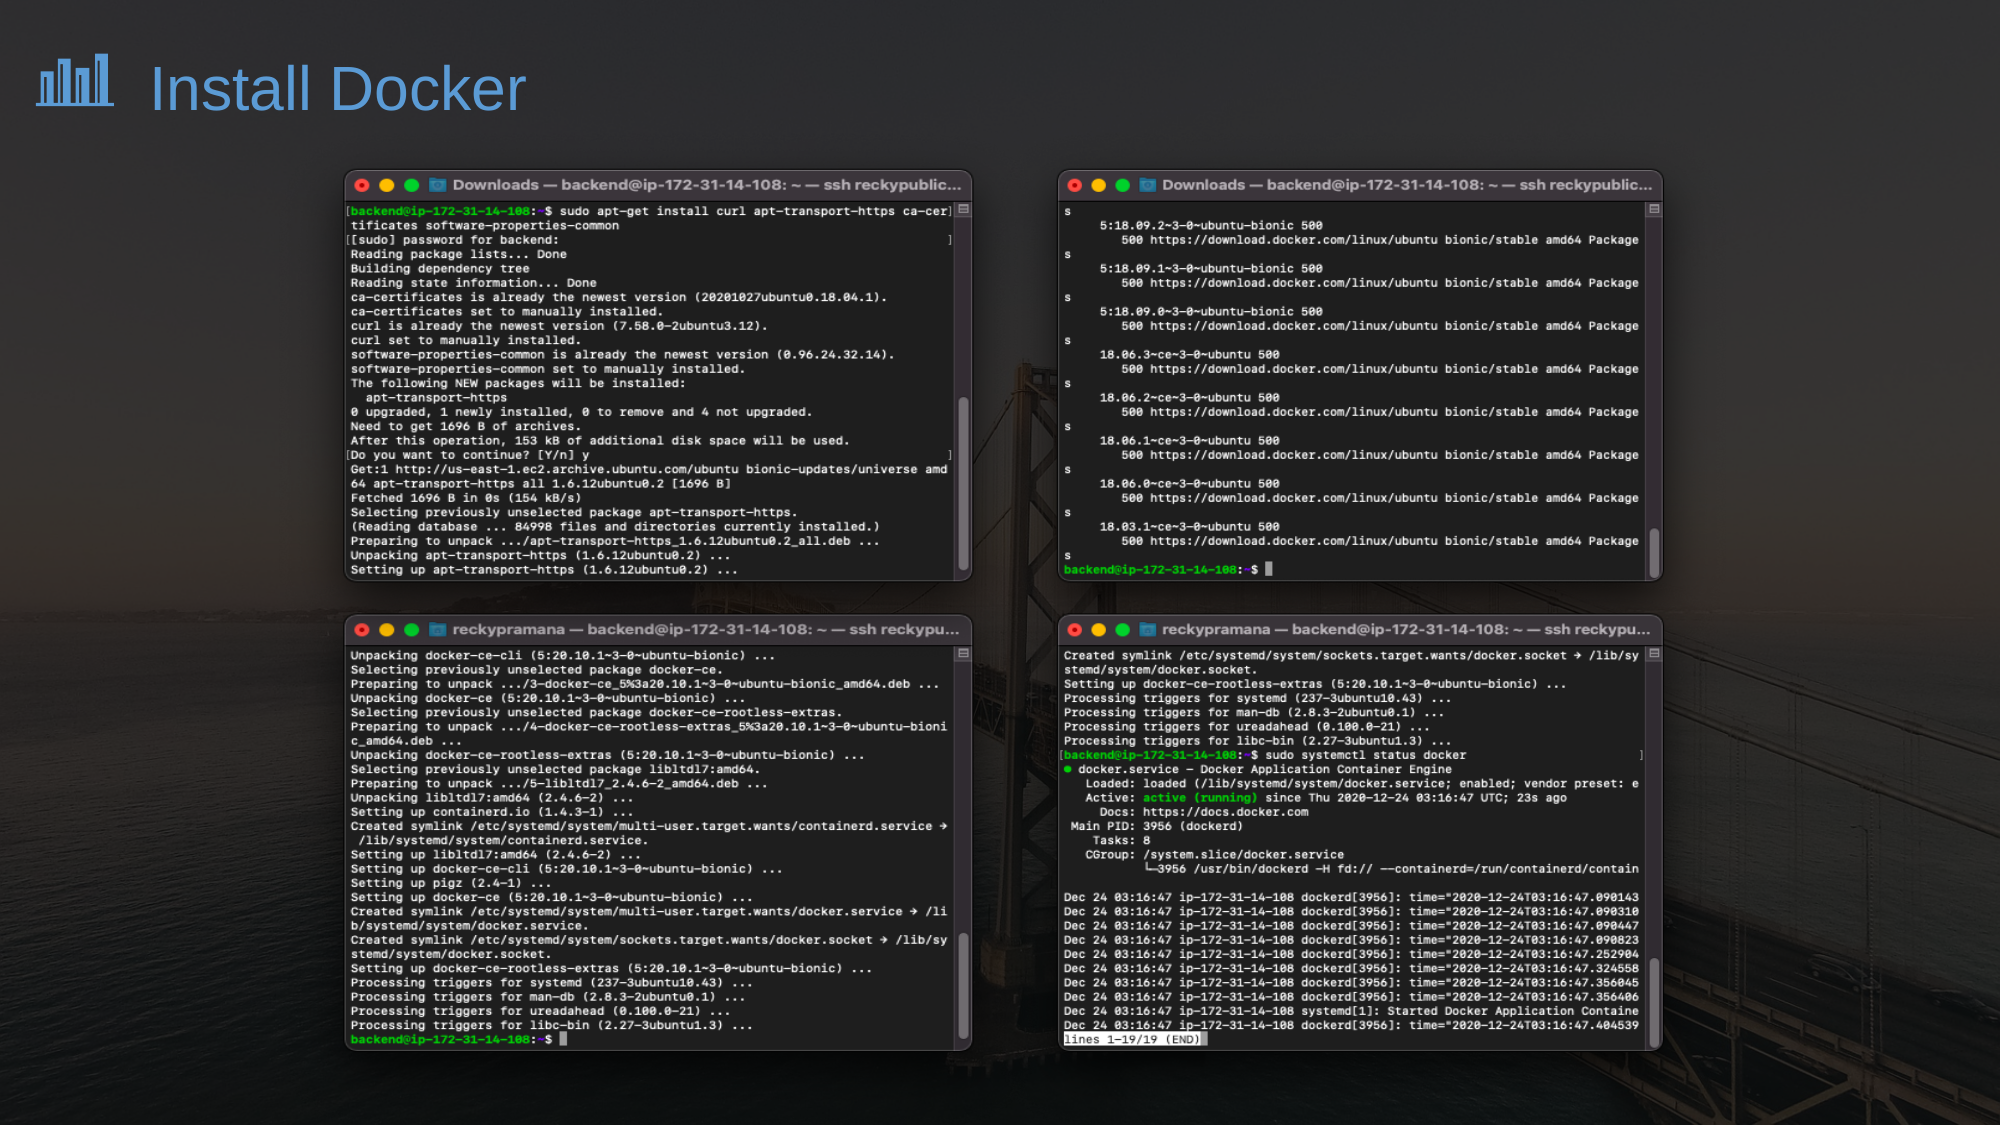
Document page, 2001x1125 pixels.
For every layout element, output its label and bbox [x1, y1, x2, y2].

text_box [35, 40, 1035, 131]
picture [275, 128, 1730, 1125]
